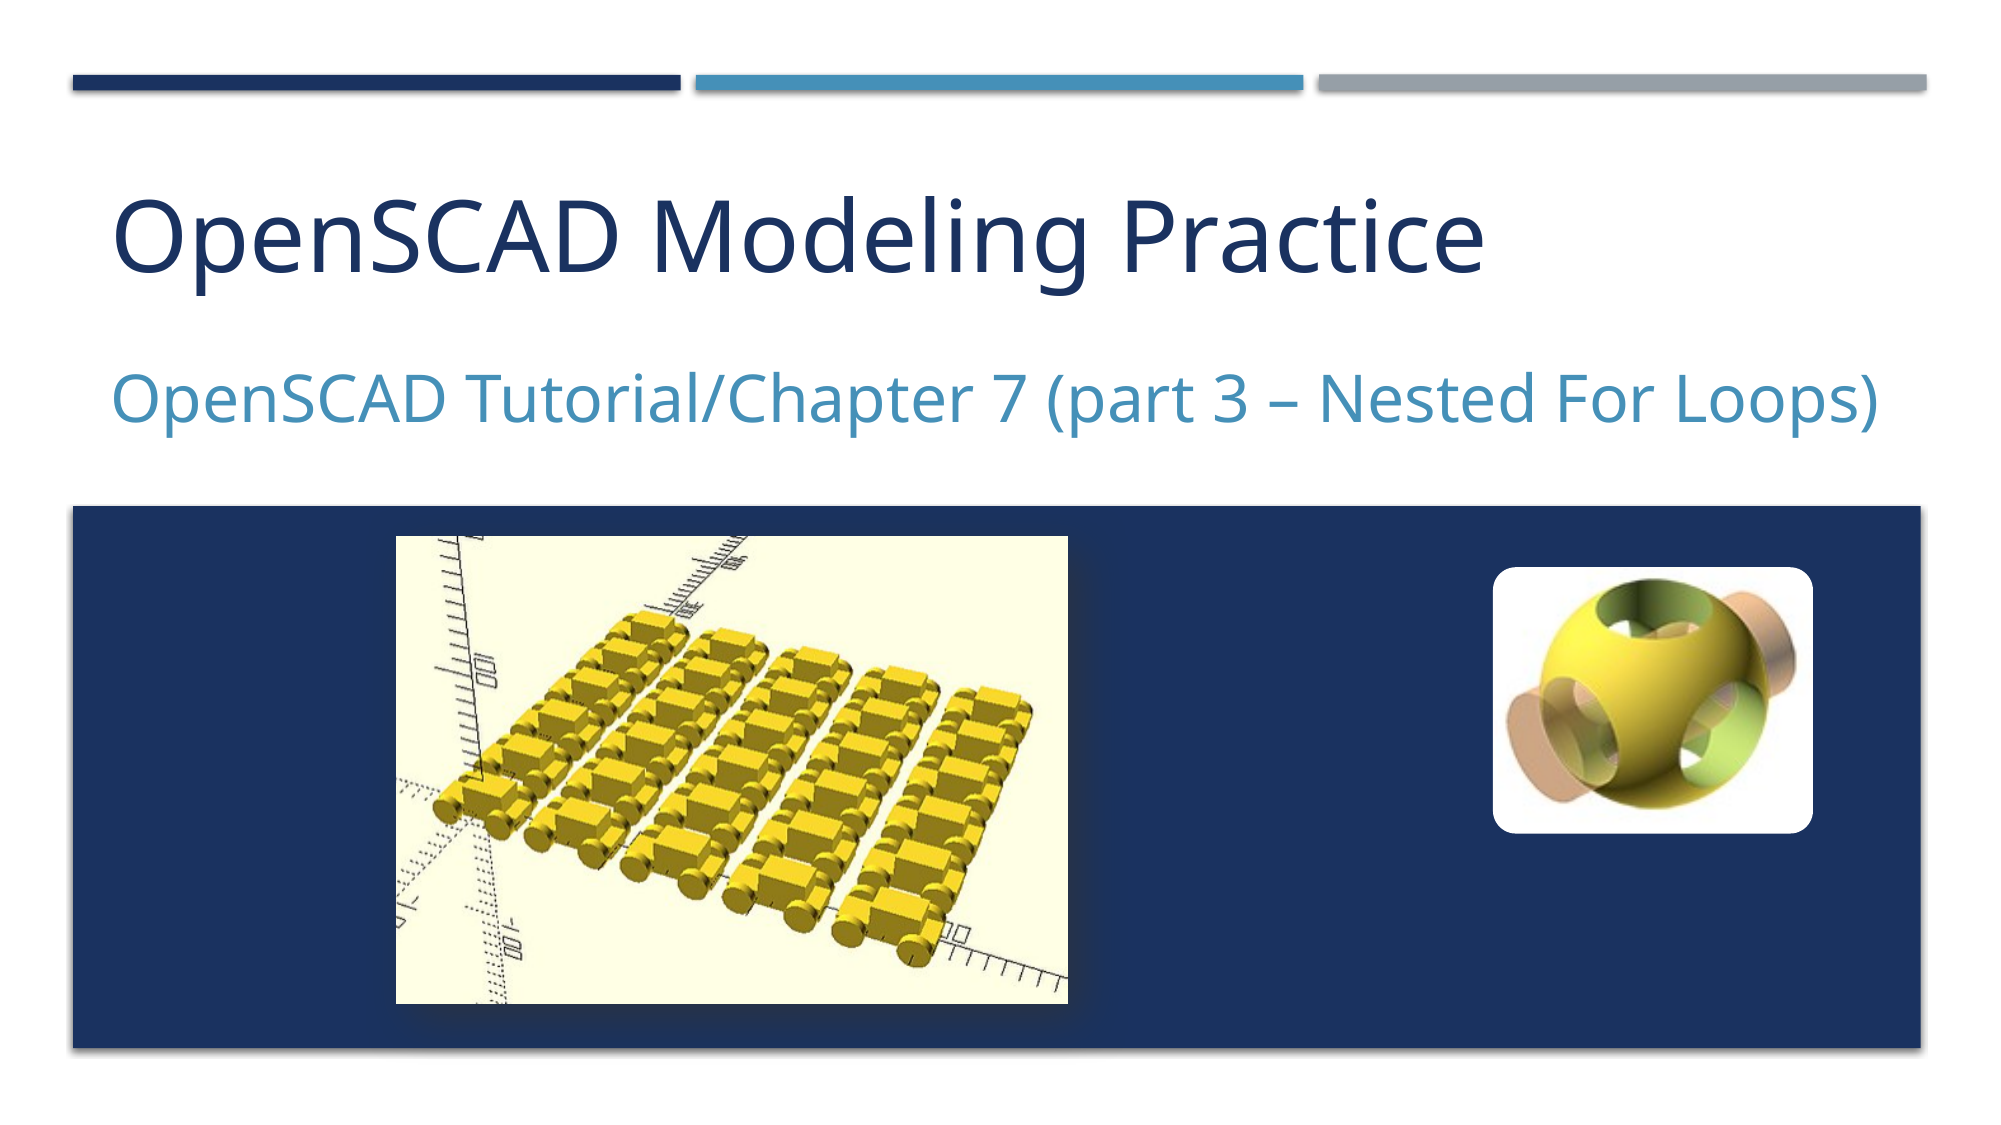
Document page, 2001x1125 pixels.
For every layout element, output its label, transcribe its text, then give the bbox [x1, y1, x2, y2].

picture [1492, 566, 1814, 835]
picture [395, 535, 1068, 1005]
title OpenSCAD Modeling Practice [95, 124, 1899, 300]
subtitle OpenSCAD Tutorial/Chapter 7 (part 3 – Nested For Loops) [95, 349, 1899, 507]
